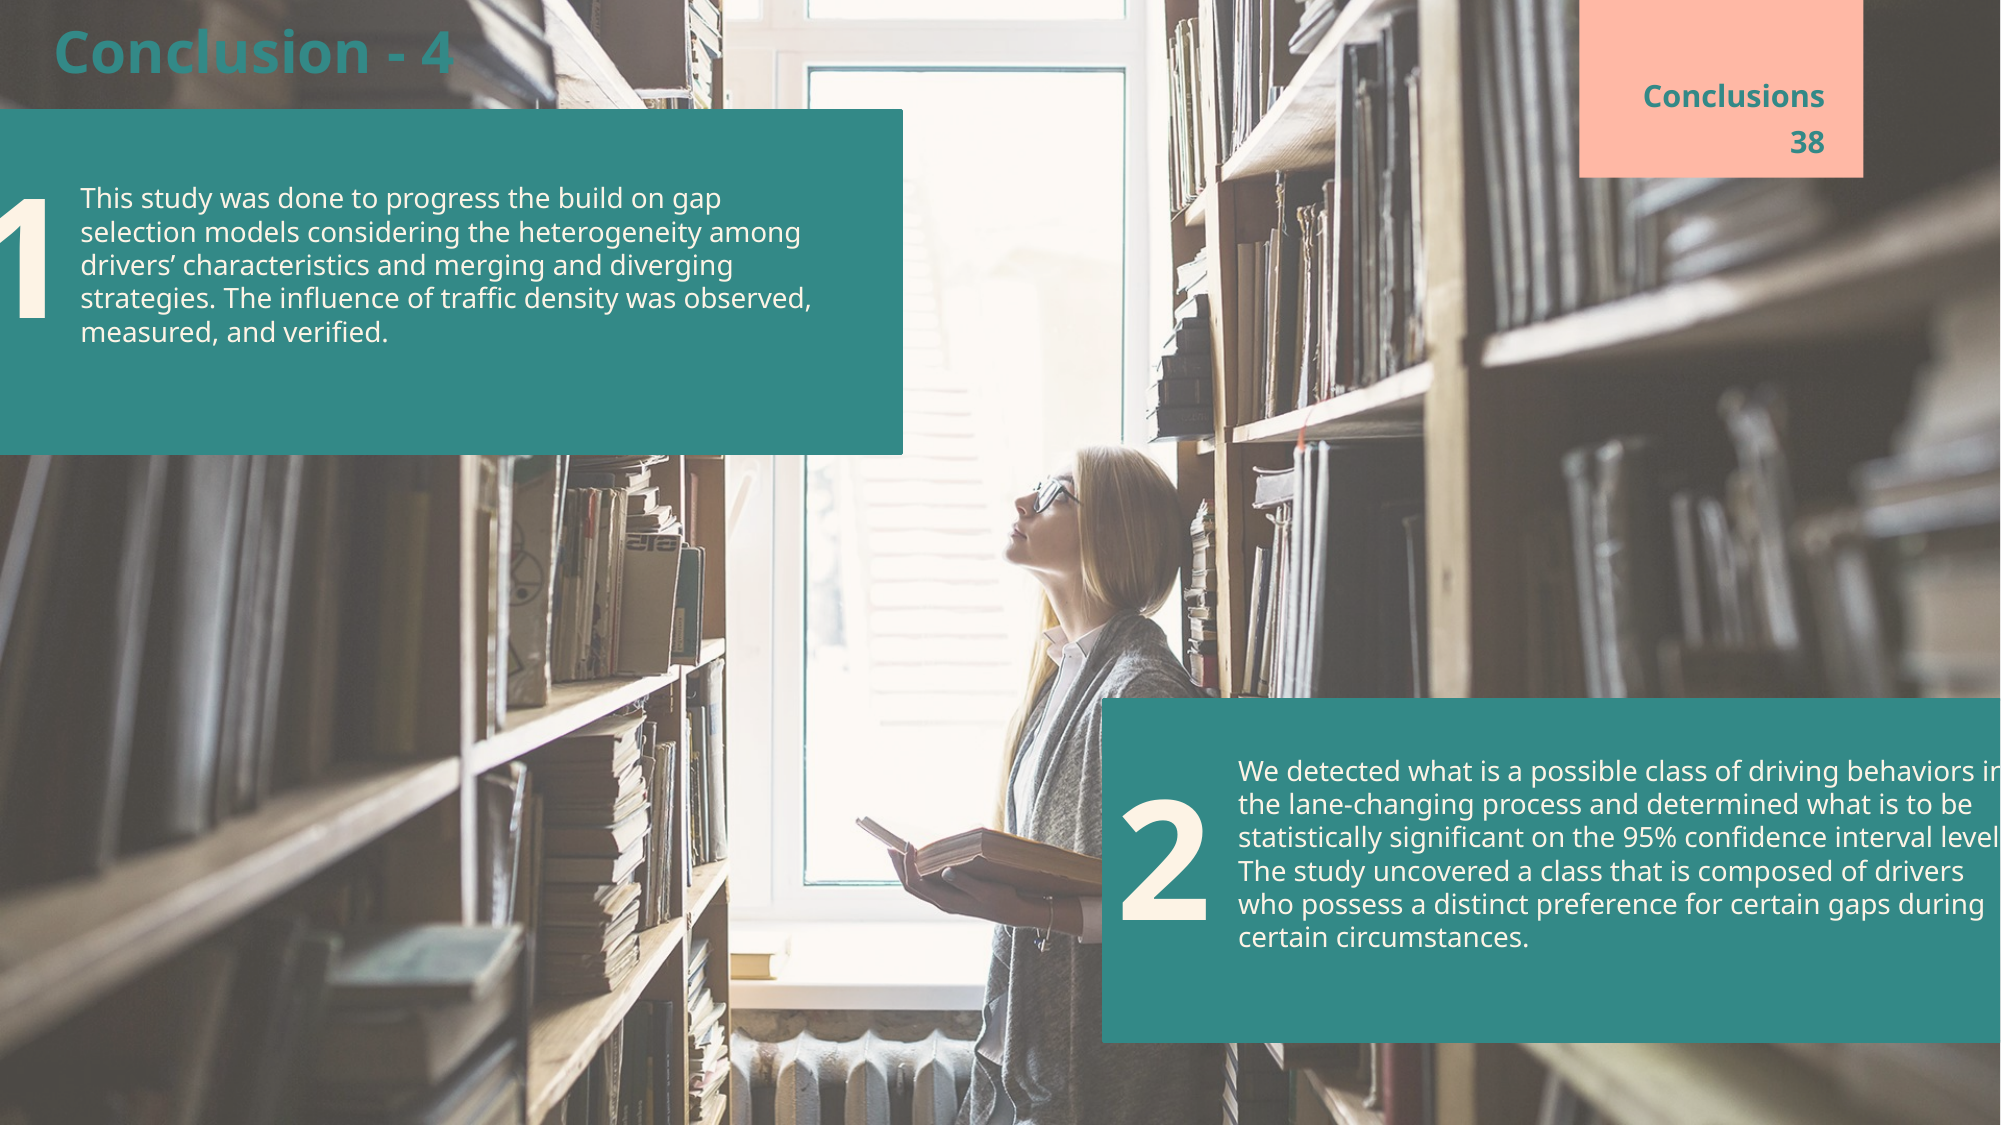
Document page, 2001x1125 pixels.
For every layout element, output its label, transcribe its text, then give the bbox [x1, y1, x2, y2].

text_box Conclusion - 4 [0, 0, 475, 105]
title 2 [864, 847, 1233, 974]
subtitle This study was done to progress the build on gap selection models considering the heterogeneity among drivers’ characteristics and merging and diverging strategies. The influence of traffic density was observed, measured, and verified. [60, 160, 865, 344]
slide_number 38 [1725, 103, 1846, 190]
title 1 [0, 188, 92, 316]
title Conclusions [1218, 28, 1846, 134]
subtitle We detected what is a possible class of driving behaviors in the lane-changing process and determined what is to be statistically significant on the 95% confidence interval level. The study uncovered a class that is composed of drivers who possess a distinct preference for certain gaps during certain circumstances. [1218, 612, 2000, 974]
